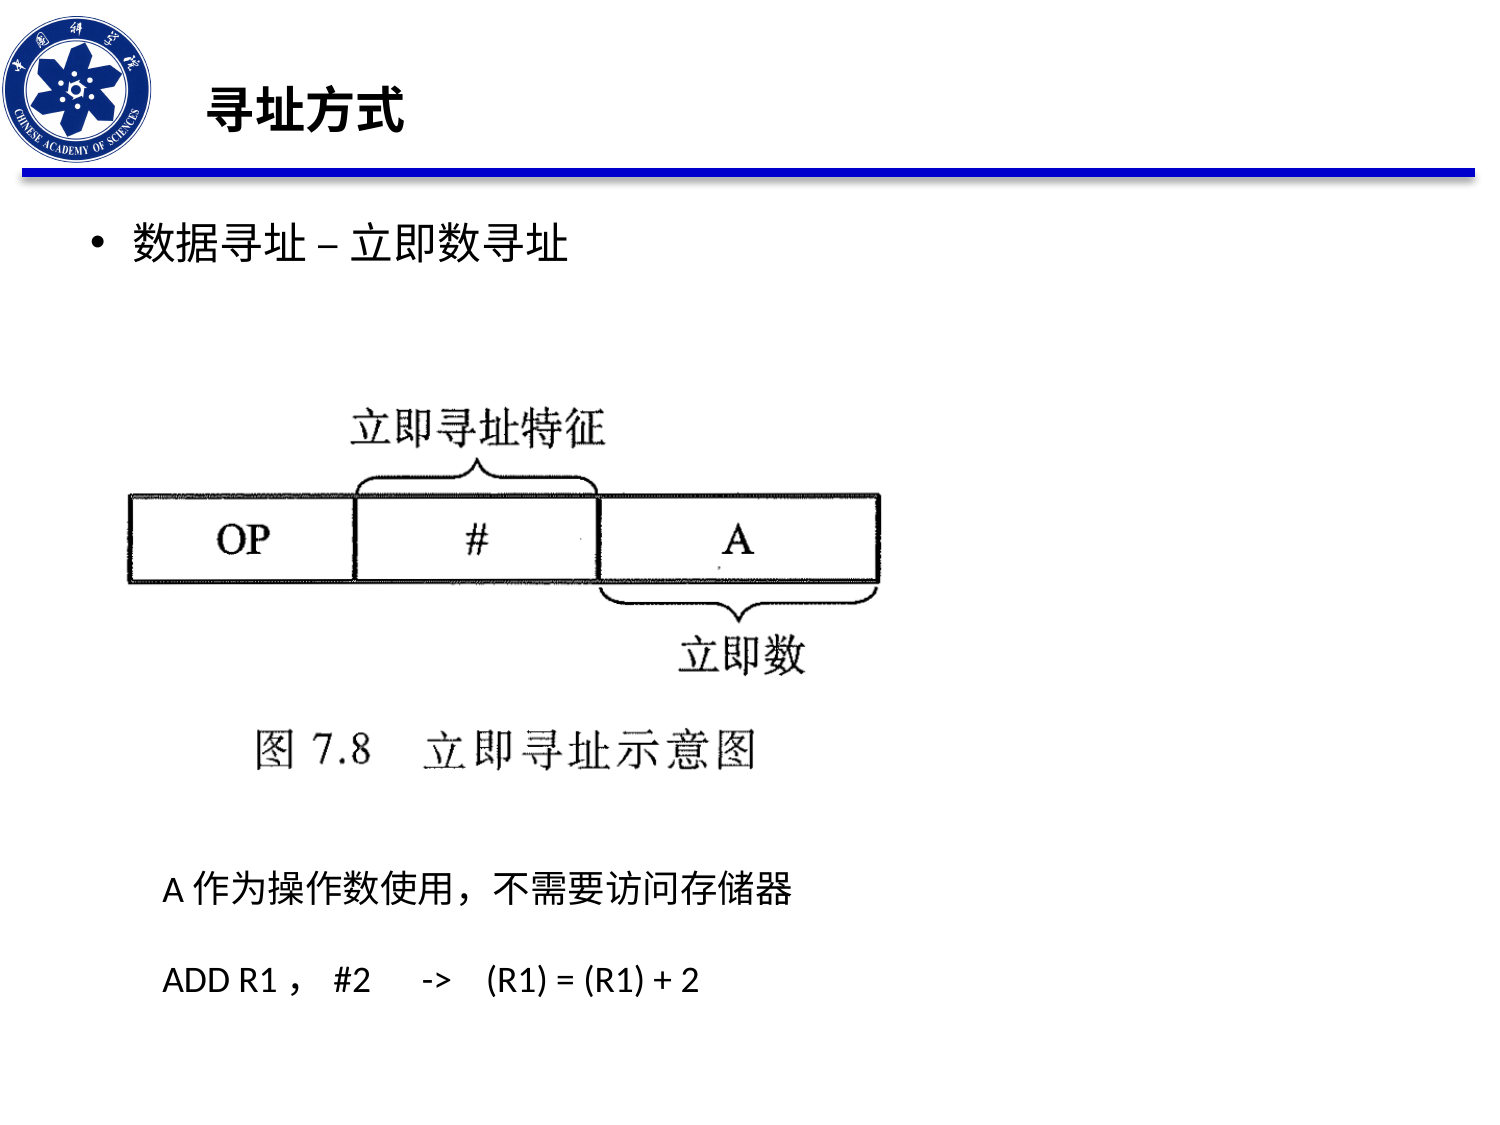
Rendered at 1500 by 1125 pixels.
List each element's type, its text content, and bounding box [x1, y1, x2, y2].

text_box 寻址方式 [190, 26, 1500, 190]
picture [0, 5, 166, 173]
picture [56, 385, 951, 796]
list 数据寻址 – 立即数寻址 [75, 208, 1425, 1071]
text_box A作为操作数使用，不需要访问存储器 ADD R1，#2 -> (R1) = (R1) + 2 [147, 857, 1400, 1008]
